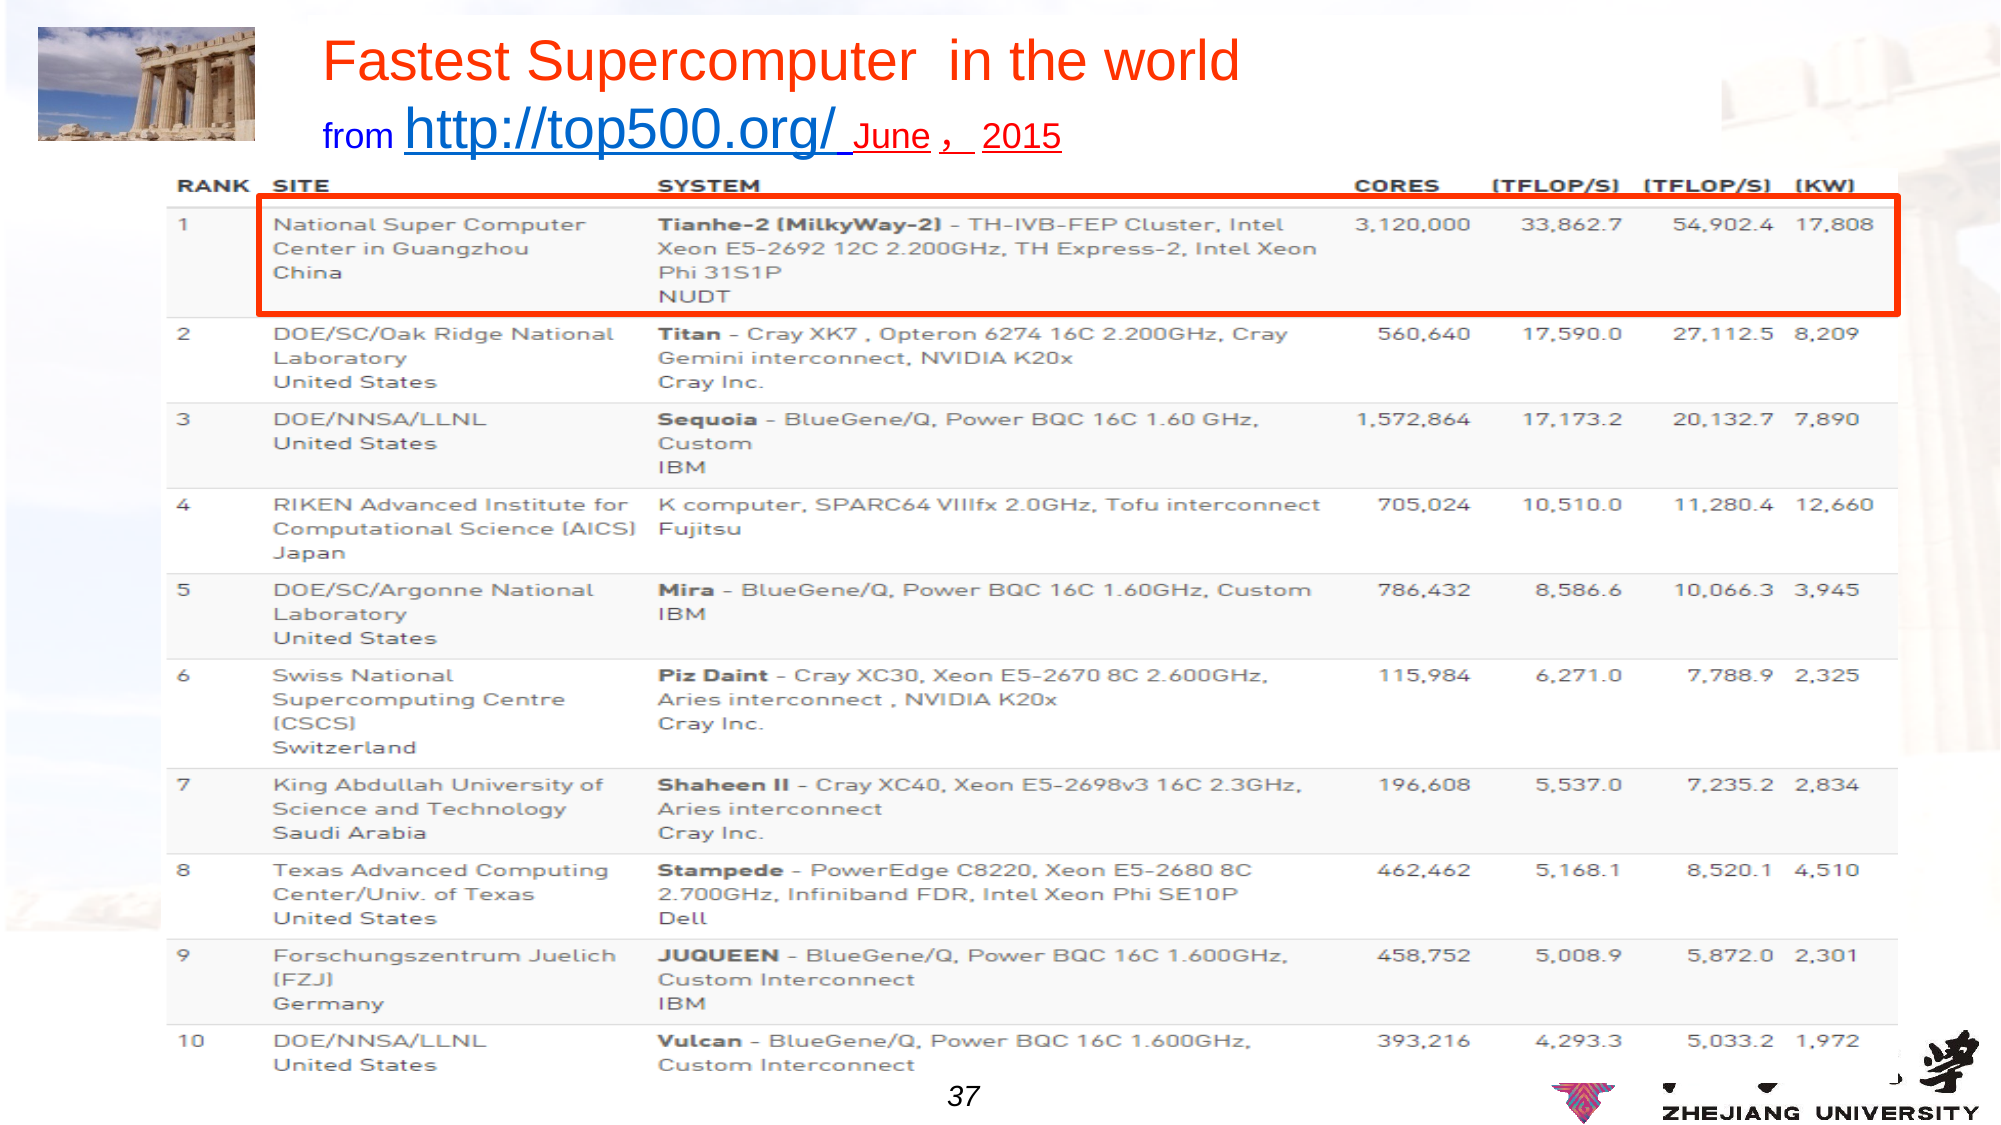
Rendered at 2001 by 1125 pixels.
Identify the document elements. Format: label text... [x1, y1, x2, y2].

title Fastest Supercomputer in the world from http://top500.org/ June，2015 [307, 14, 1722, 166]
picture [0, 0, 2001, 1125]
